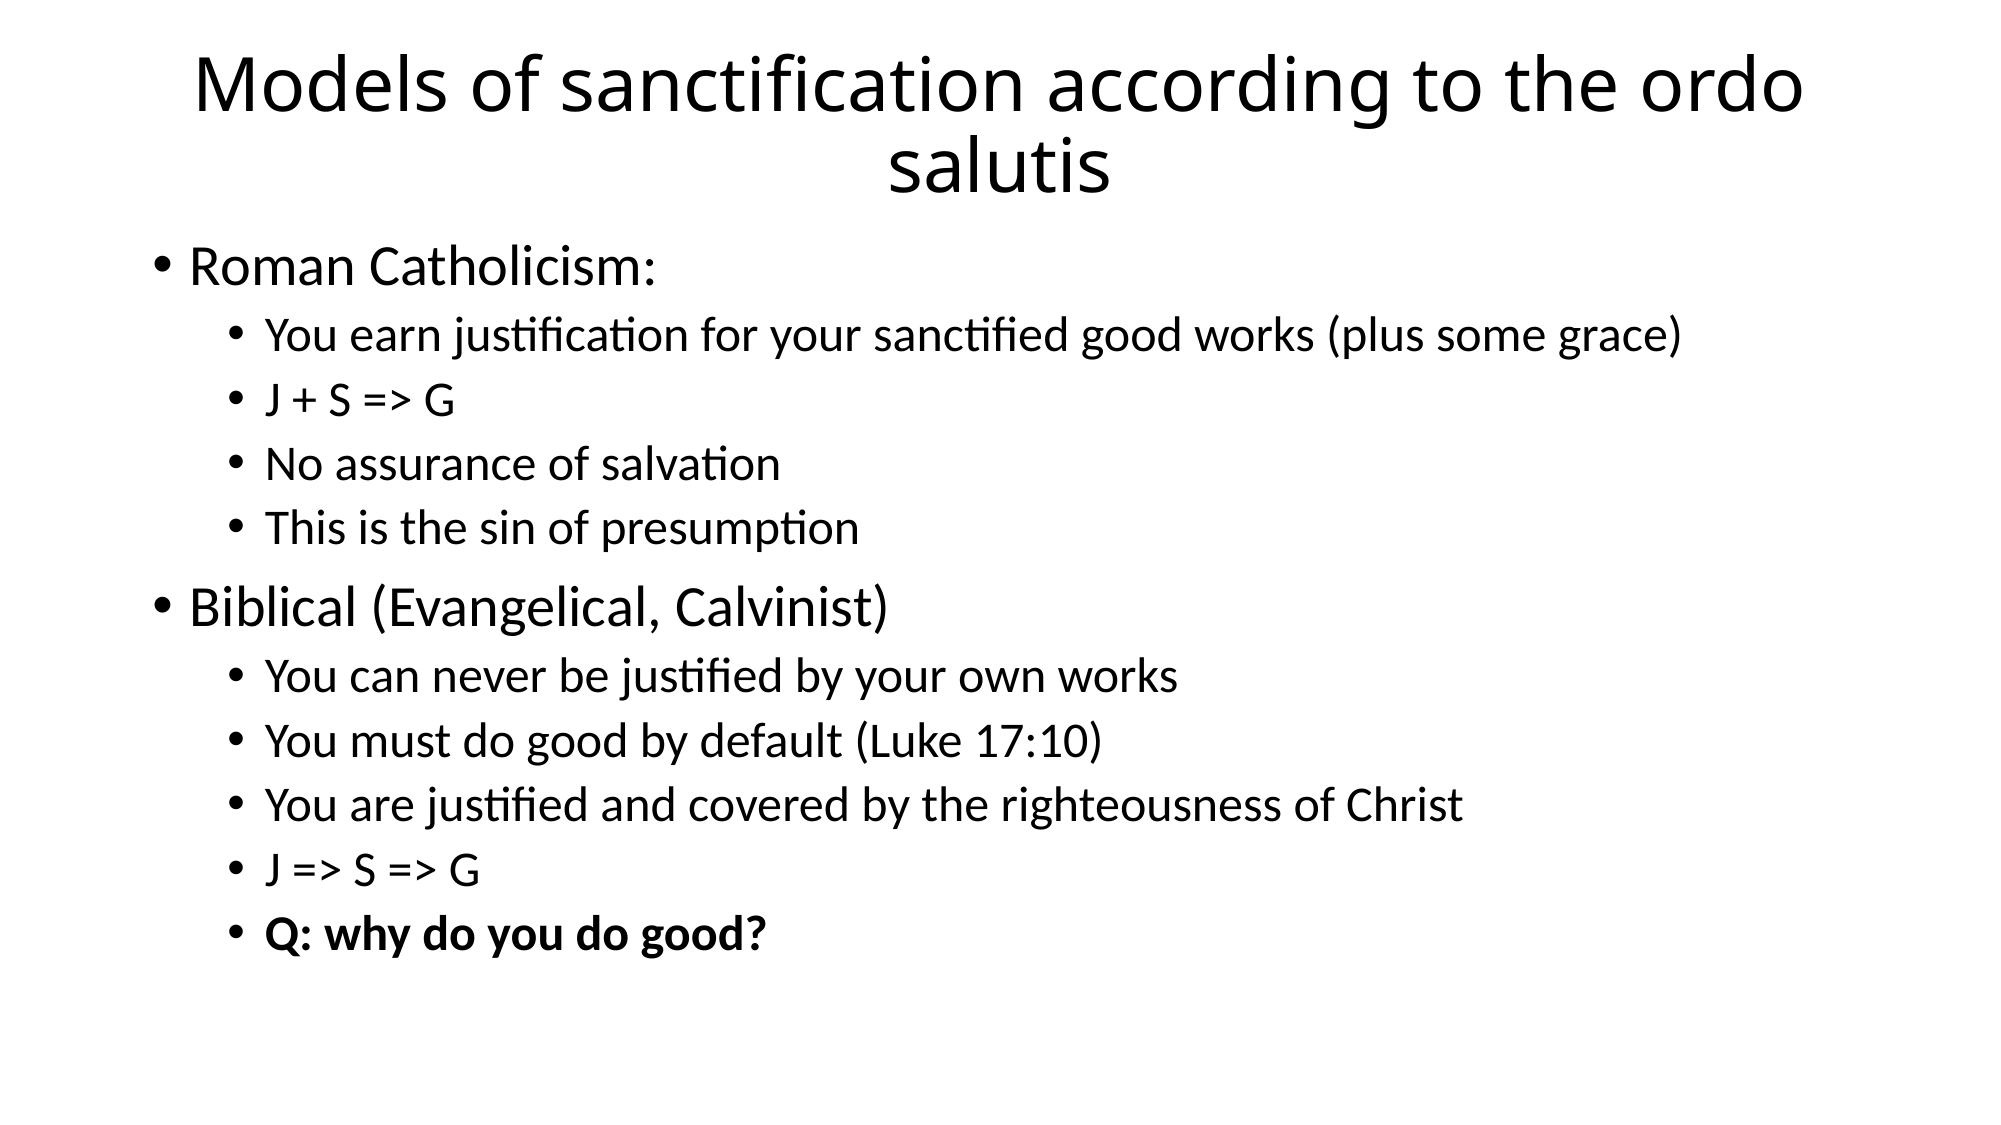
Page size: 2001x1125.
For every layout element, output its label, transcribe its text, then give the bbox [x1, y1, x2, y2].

title Models of sanctification according to the ordo salutis [137, 59, 1863, 196]
list Roman Catholicism: You earn justification for your sanctified good works (plus some grace) J + S => G No assurance of salvation This is the sin of presumption Biblical (Evangelical, Calvinist) You can never be justified by your own works You must do good by default (Luke 17:10) You are justified and covered by the righteousness of Christ J => S => G Q: why do you do good? [137, 227, 1863, 1014]
